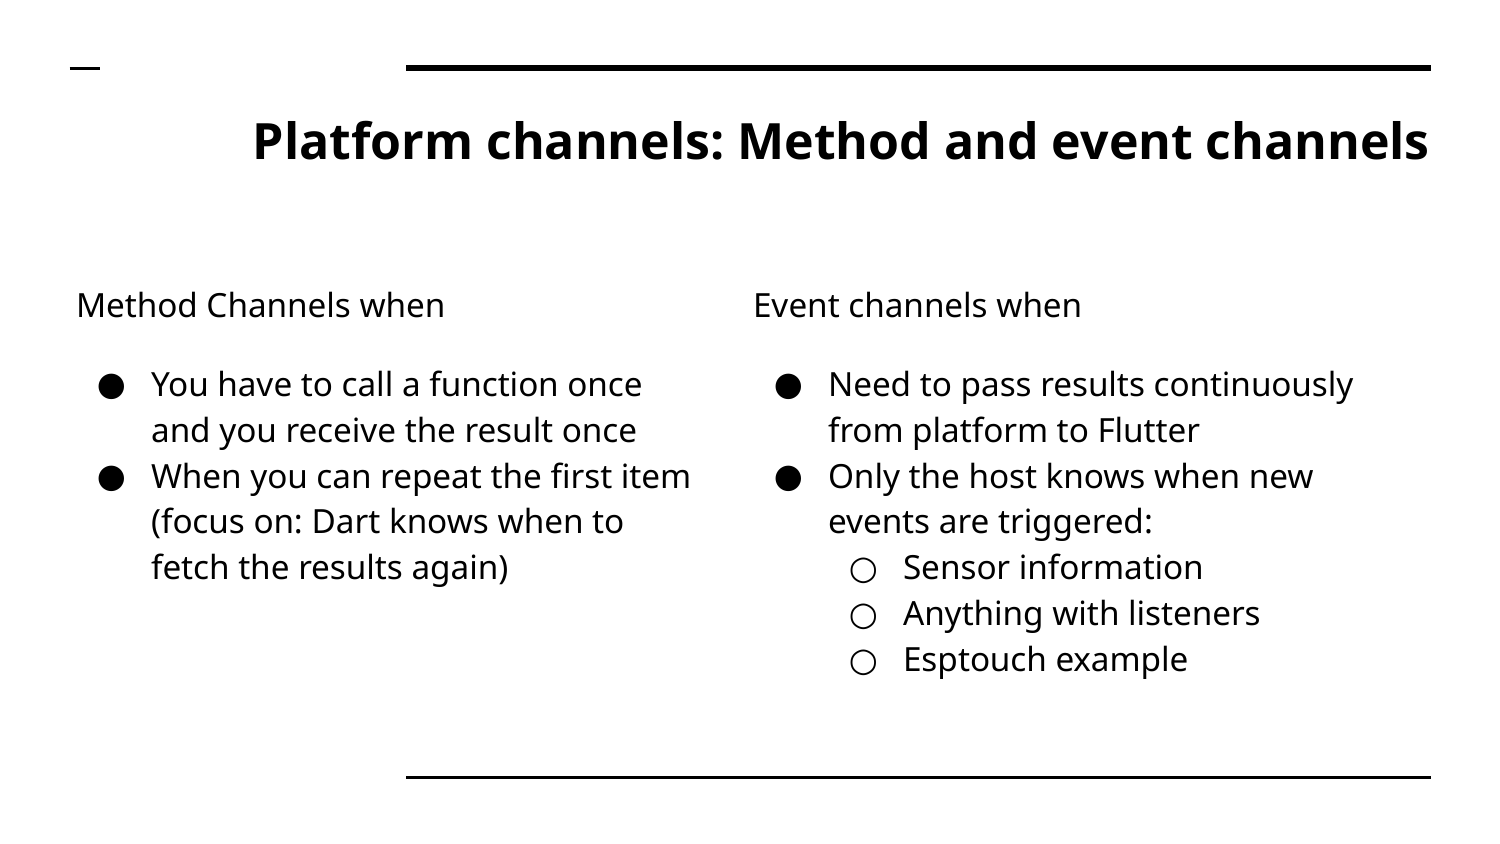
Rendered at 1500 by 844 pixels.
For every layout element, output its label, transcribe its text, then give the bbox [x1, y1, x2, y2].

title Platform channels: Method and event channels [88, 94, 1446, 199]
list Method Channels when You have to call a function once and you receive the result once When you can repeat the first item (focus on: Dart knows when to fetch the results again) [61, 262, 718, 627]
list Event channels when Need to pass results continuously from platform to Flutter Only the host knows when new events are triggered: Sensor information Anything with listeners Esptouch example [738, 262, 1382, 756]
